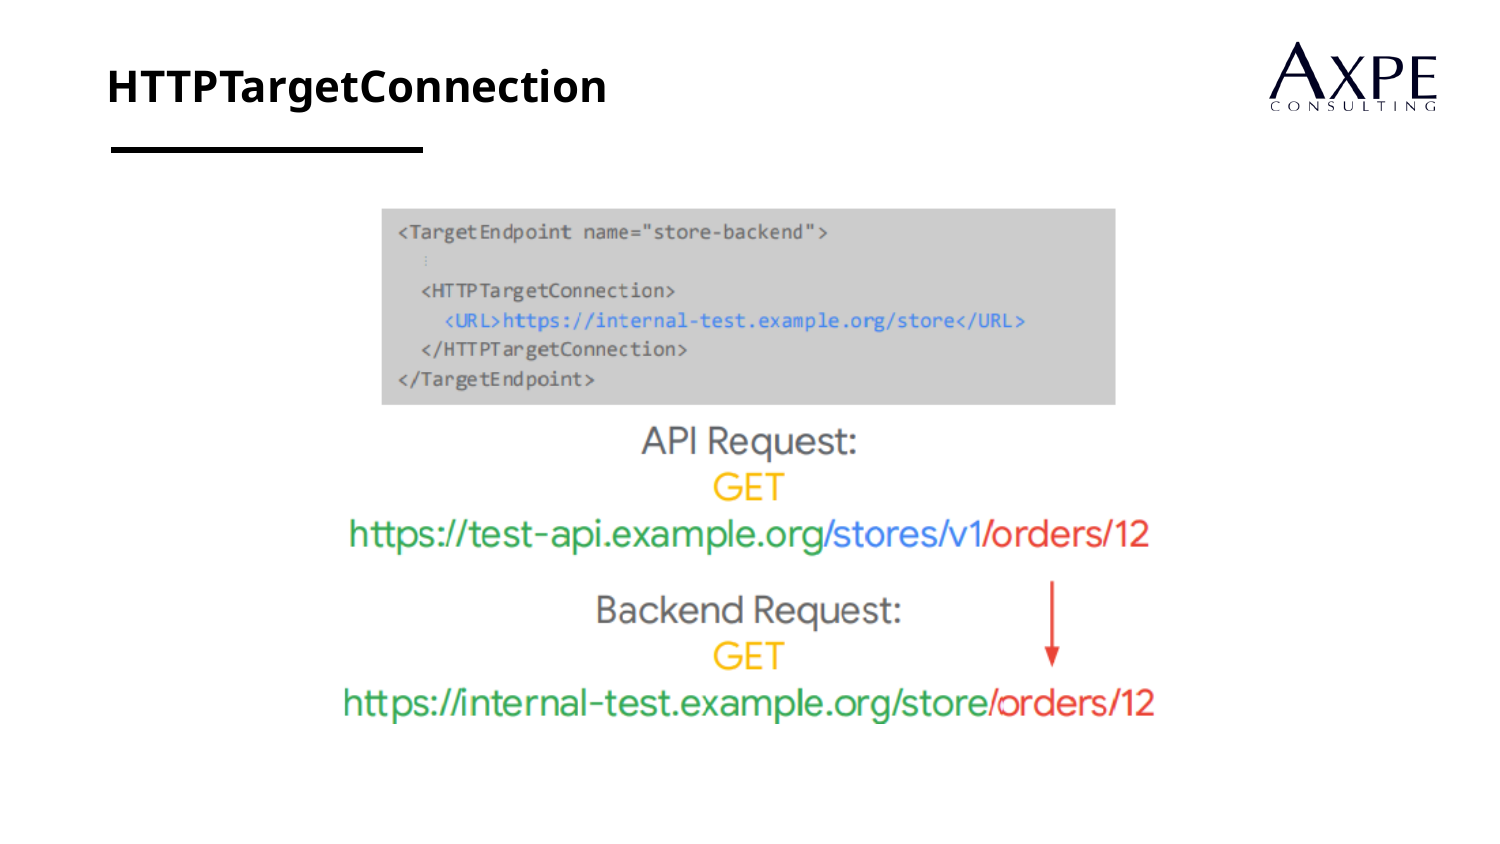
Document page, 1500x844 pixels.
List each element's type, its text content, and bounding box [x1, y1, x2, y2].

picture [337, 202, 1163, 725]
text_box HTTPTargetConnection [91, 36, 1077, 127]
picture [1257, 40, 1448, 113]
